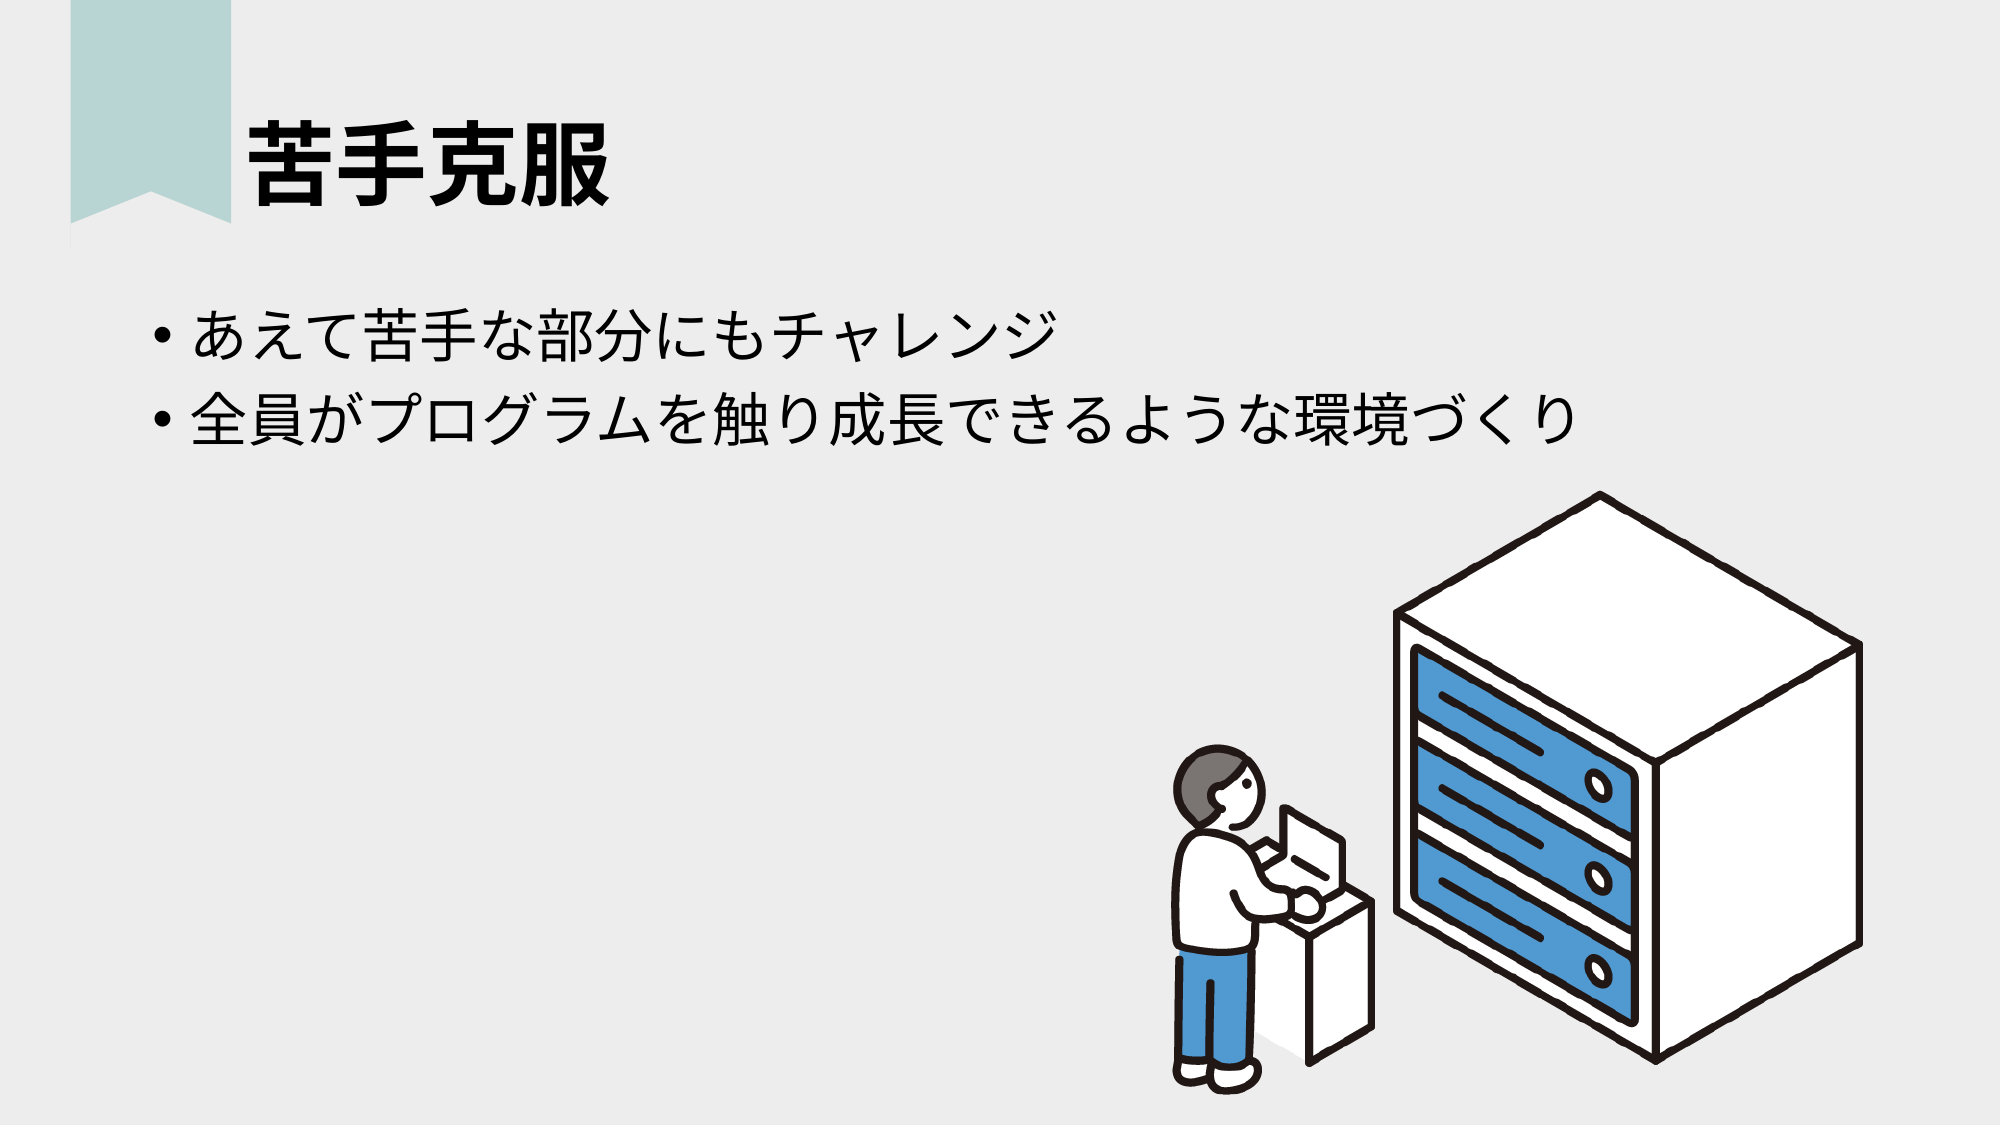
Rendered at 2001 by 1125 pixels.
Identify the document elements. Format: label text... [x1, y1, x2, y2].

text_box [70, 0, 232, 250]
title 苦手克服 [137, 59, 1863, 278]
picture [1171, 490, 1863, 1095]
list あえて苦手な部分にもチャレンジ 全員がプログラムを触り成長できるような環境づくり [137, 299, 1863, 1014]
